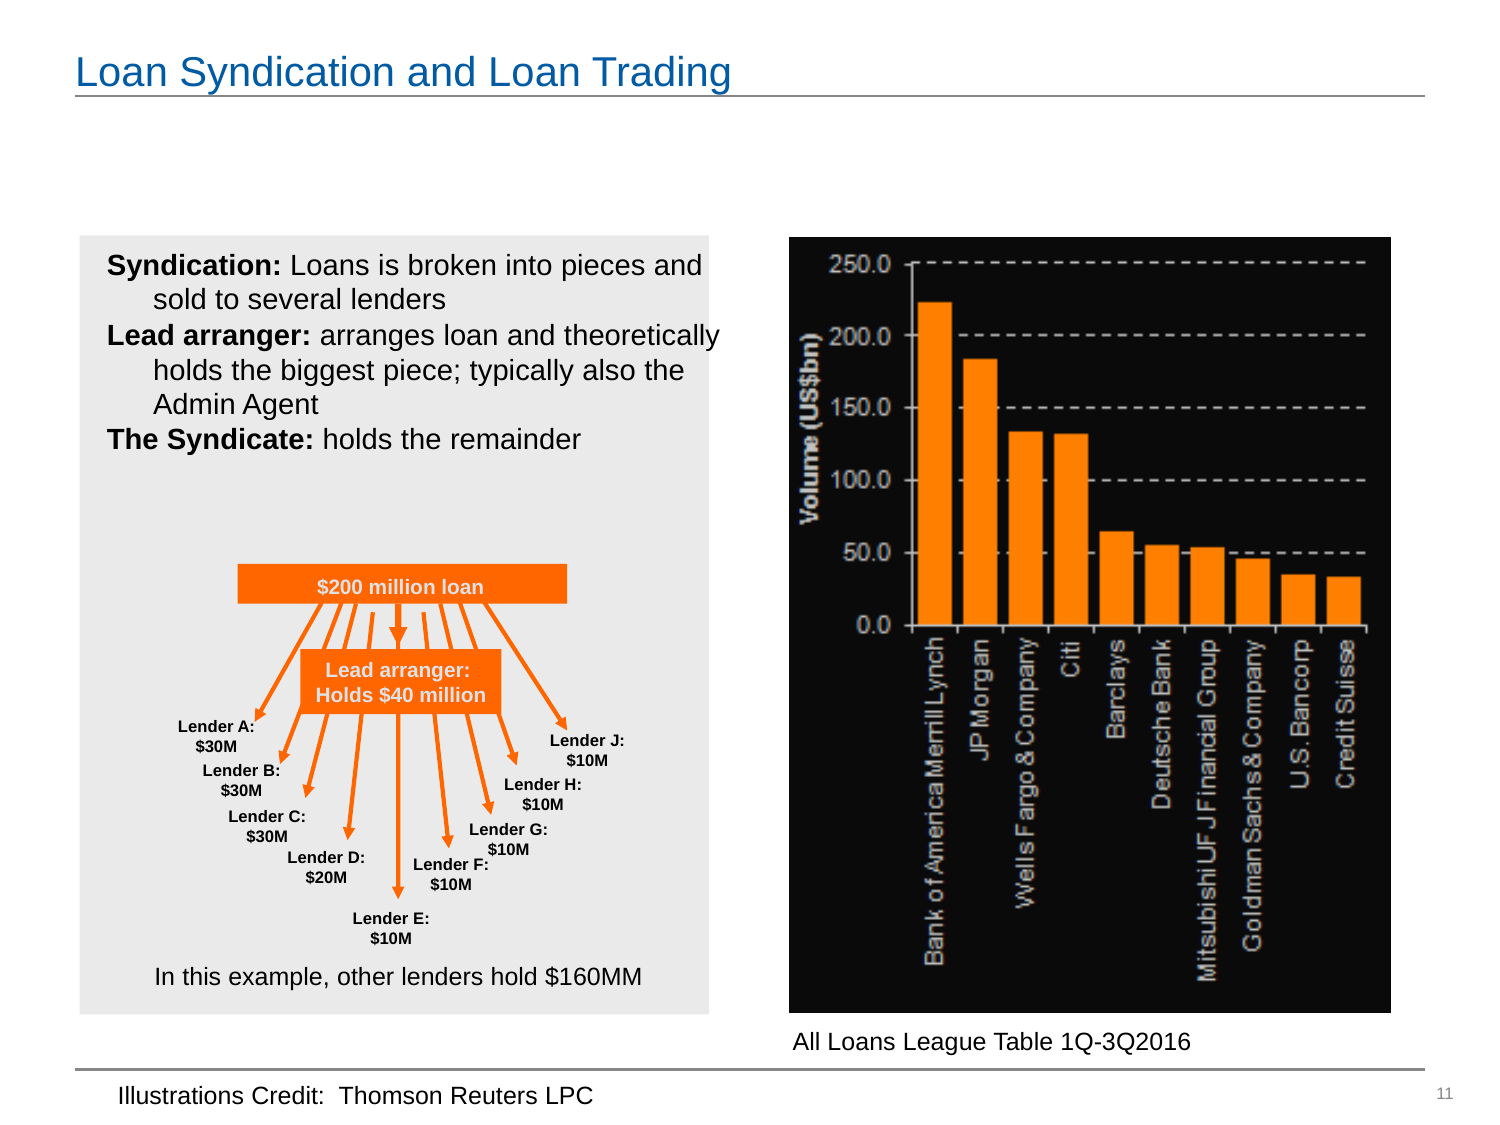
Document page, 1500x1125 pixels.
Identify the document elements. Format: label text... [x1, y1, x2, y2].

text_box Illustrations Credit: Thomson Reuters LPC [117, 1079, 600, 1110]
text_box Lender E: $10M [337, 900, 446, 956]
text_box Lender H: $10M [488, 766, 598, 821]
text_box [487, 607, 567, 722]
text_box Lender B: $30M [187, 752, 296, 808]
text_box $200 million loan [302, 566, 500, 607]
text_box Lender A: $30M [162, 708, 271, 764]
text_box [392, 886, 398, 899]
text_box [466, 715, 488, 811]
list Syndication: Loans is broken into pieces and sold to several lenders Lead arranger: arranges loan and theoretically holds the biggest piece; typically also the Admin Agent The Syndicate: holds the remainder [106, 245, 734, 560]
text_box [237, 563, 568, 604]
text_box In this example, other lenders hold $160MM [139, 953, 658, 999]
text_box [79, 235, 709, 1015]
text_box [434, 715, 454, 846]
text_box Lender D: $20M [272, 839, 381, 895]
text_box [498, 715, 519, 766]
text_box Lender J: $10M [534, 722, 641, 778]
text_box [342, 715, 362, 839]
text_box Lender C: $30M [213, 798, 322, 854]
picture [789, 237, 1391, 1013]
title Loan Syndication and Loan Trading [75, 45, 1424, 96]
text_box Lead arranger: Holds $40 million [300, 649, 502, 715]
text_box Lender G: $10M [454, 811, 564, 867]
text_box [302, 715, 328, 798]
text_box Lender F: $10M [398, 846, 505, 901]
text_box [392, 607, 405, 646]
text_box All Loans League Table 1Q-3Q2016 [792, 1025, 1275, 1056]
